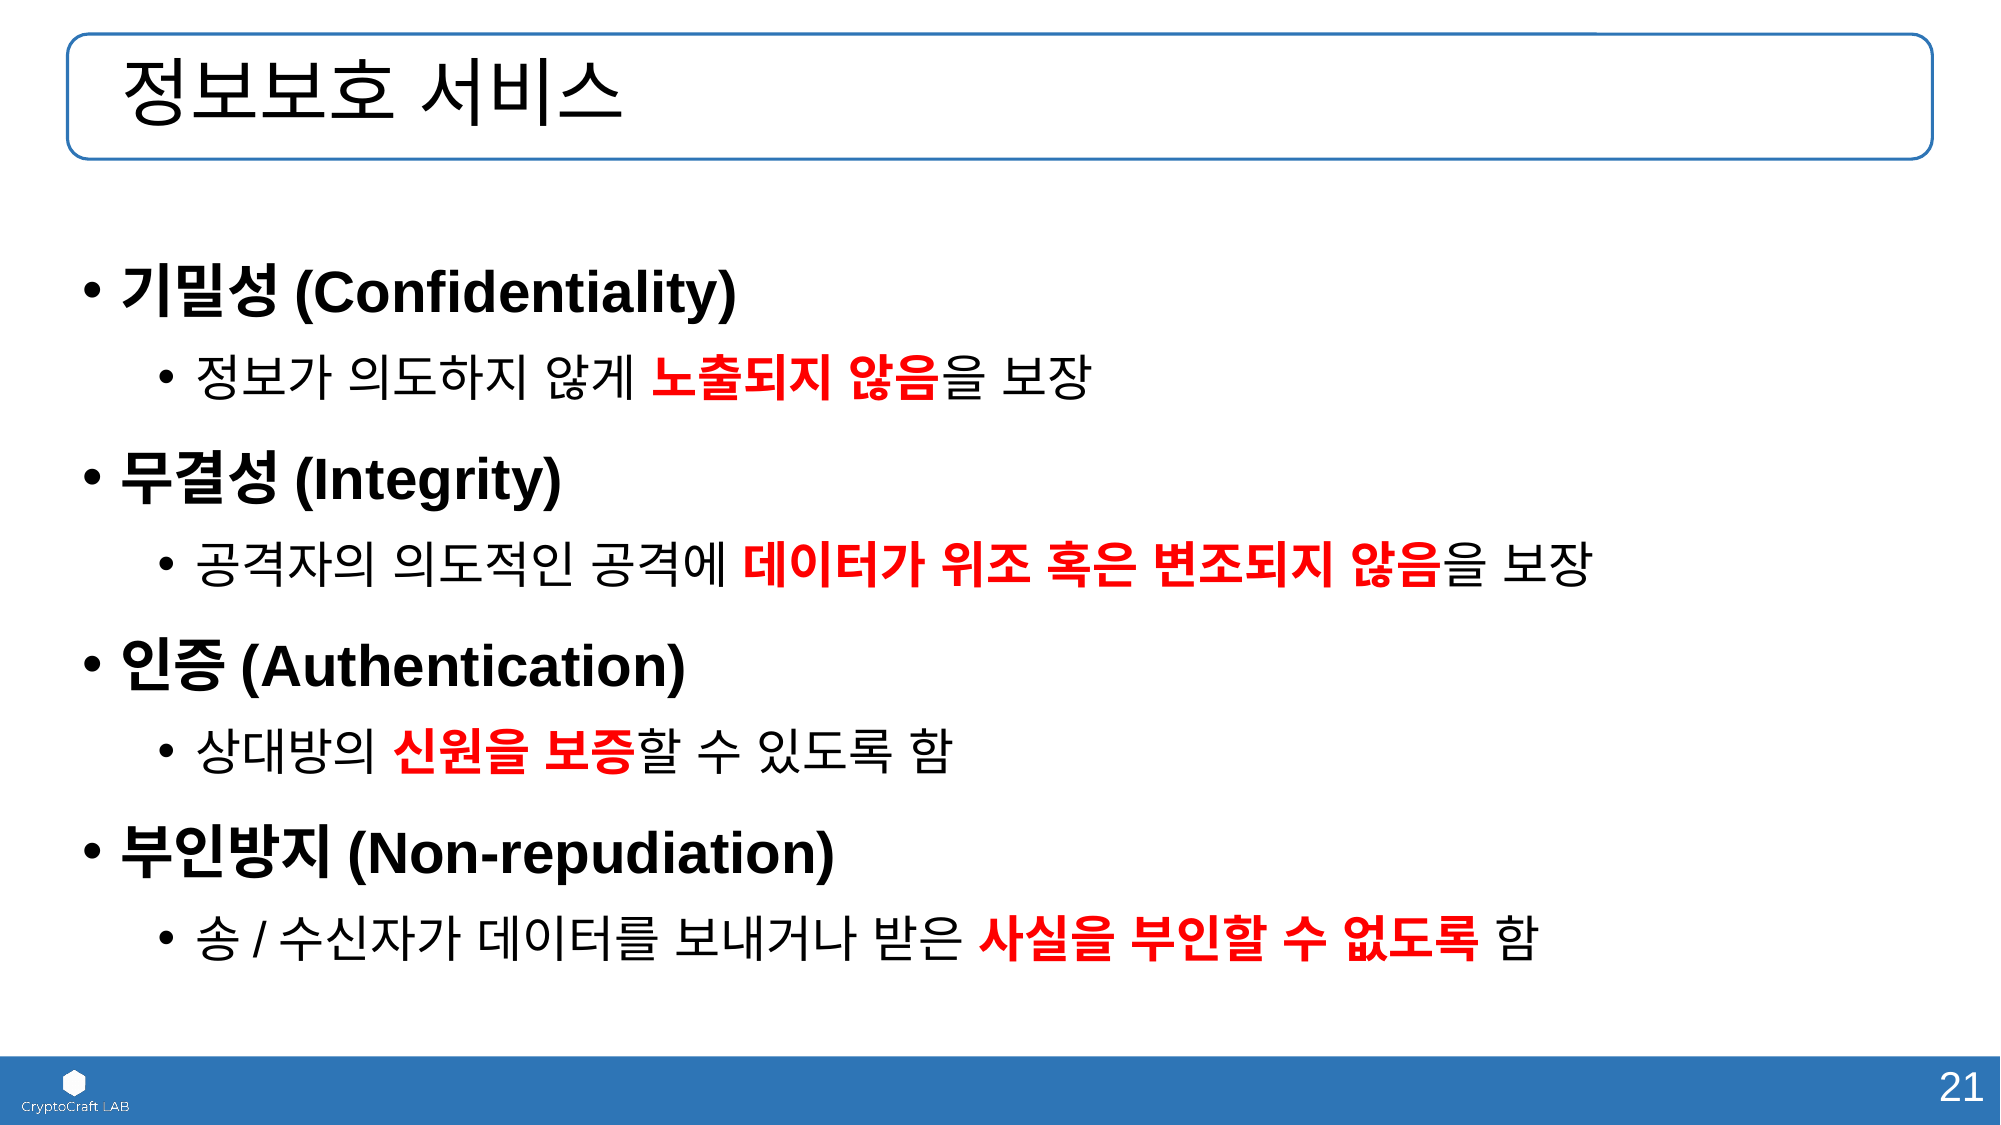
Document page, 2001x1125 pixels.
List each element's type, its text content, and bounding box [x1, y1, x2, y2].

title 정보보호 서비스 [67, 34, 1933, 160]
list 기밀성(Confidentiality) 정보가 의도하지 않게 노출되지 않음을 보장 무결성(Integrity) 공격자의 의도적인 공격에 데이터가 위조 혹은 변조되지 않음을 보장 인증(Authentication) 상대방의 신원을 보증할 수 있도록 함 부인방지(Non-repudiation) 송/수신자가 데이터를 보내거나 받은 사실을 부인할 수 없도록 함 [67, 189, 1933, 1019]
picture [13, 1061, 138, 1123]
